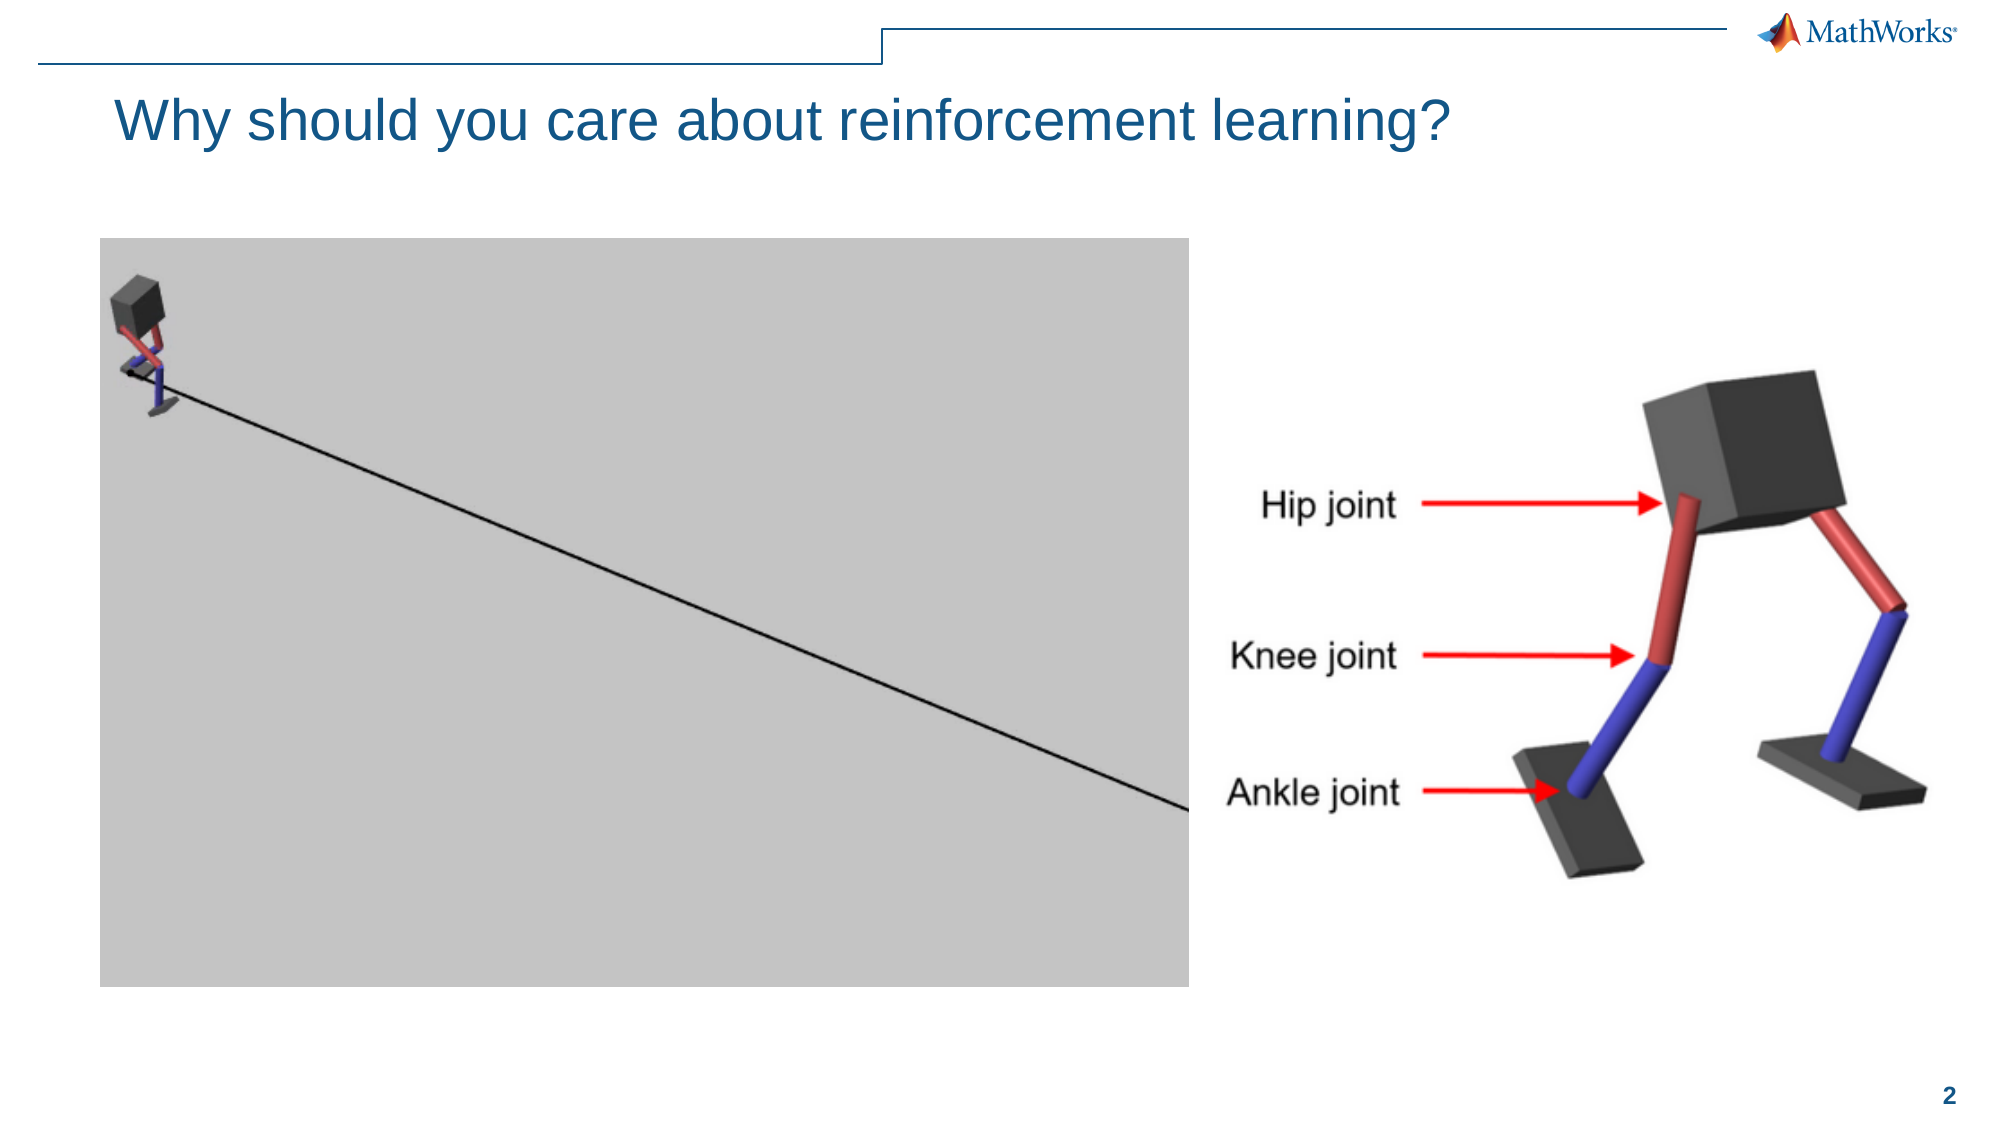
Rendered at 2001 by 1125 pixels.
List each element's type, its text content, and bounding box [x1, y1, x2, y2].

title Why should you care about reinforcement learning? [99, 75, 1867, 238]
picture [1751, 3, 1970, 63]
picture [1212, 349, 1976, 905]
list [99, 237, 1190, 988]
